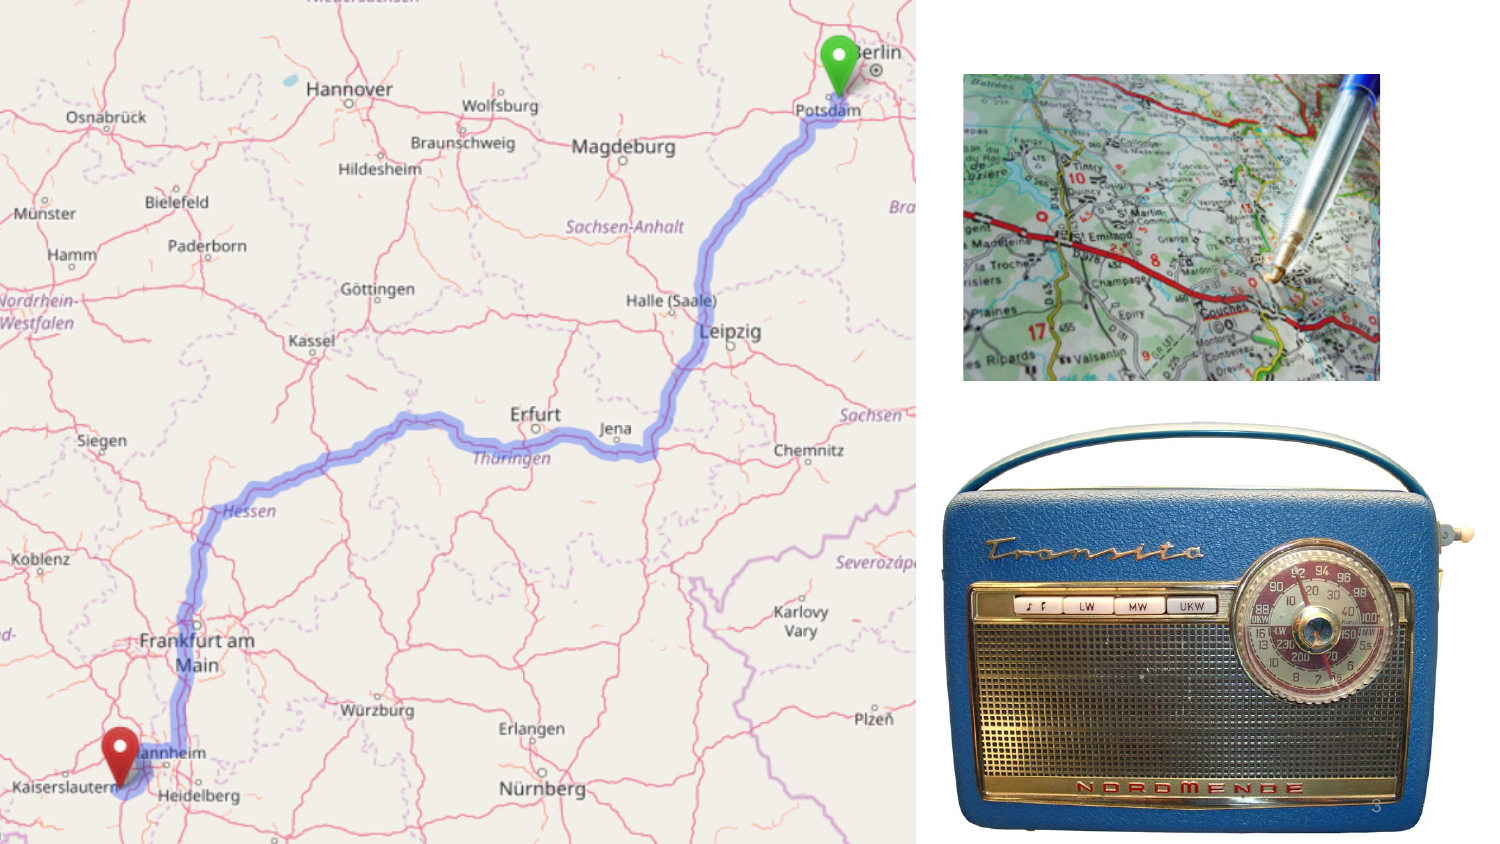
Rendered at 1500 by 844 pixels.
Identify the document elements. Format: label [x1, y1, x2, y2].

picture [963, 74, 1381, 381]
picture [940, 421, 1475, 834]
picture [0, 0, 916, 844]
